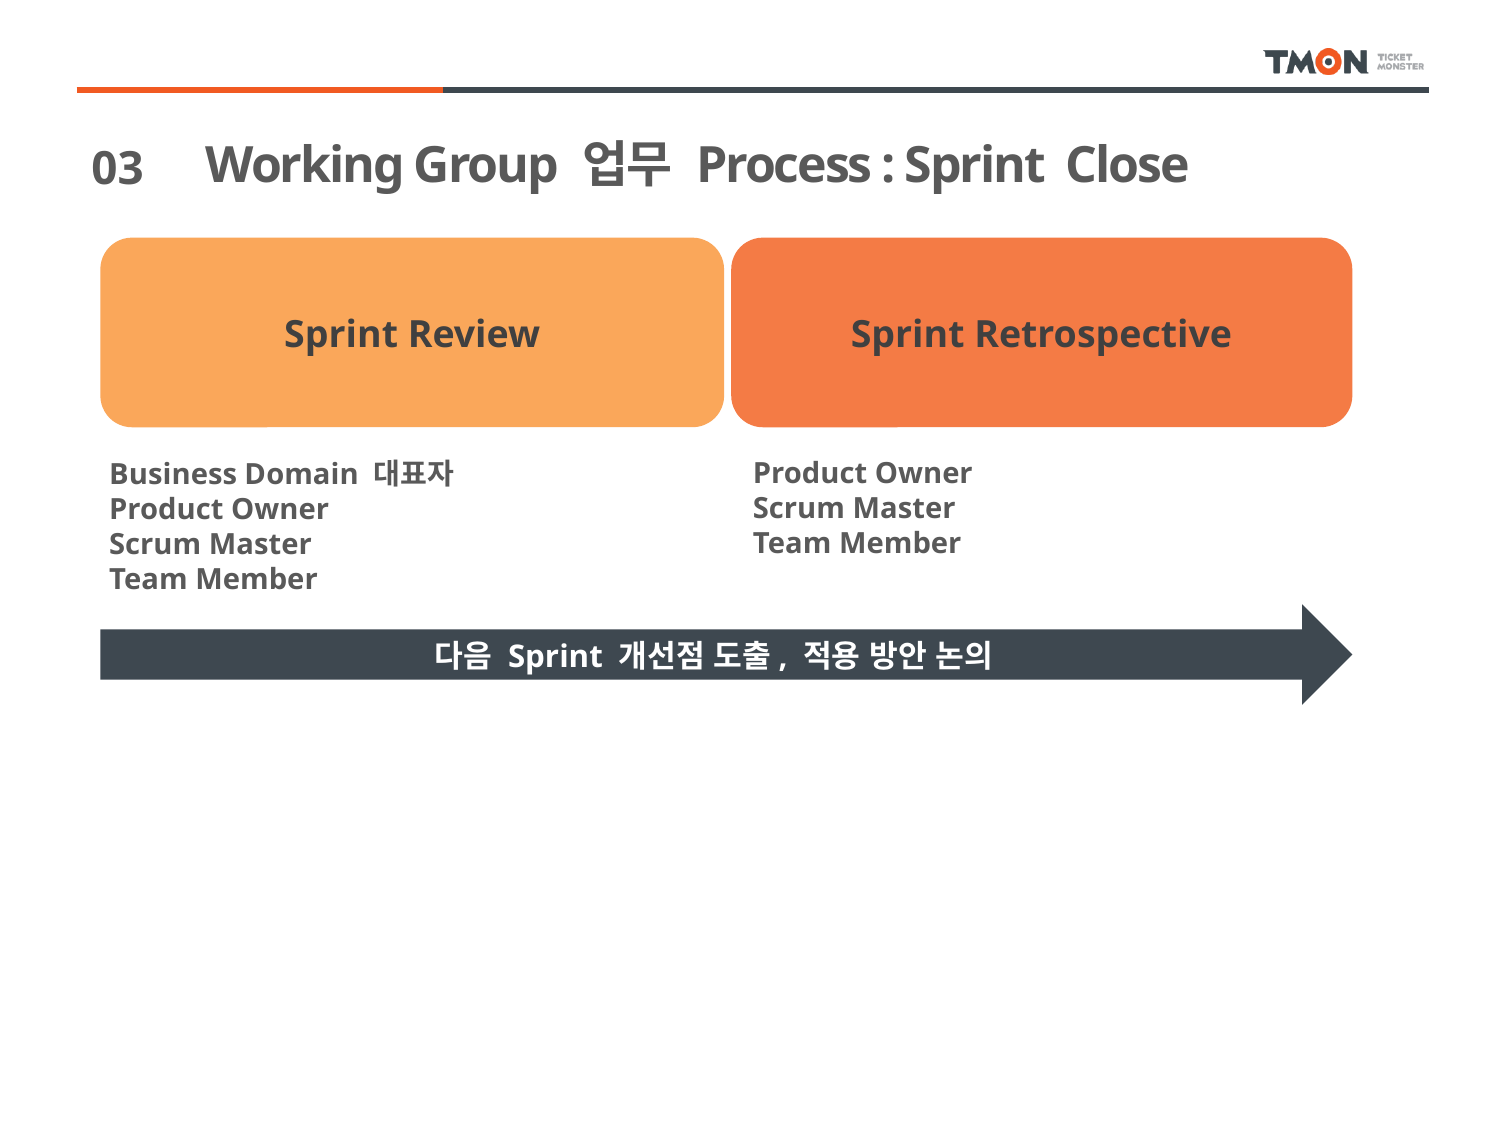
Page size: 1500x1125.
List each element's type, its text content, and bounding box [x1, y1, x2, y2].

text_box Sprint Review [98, 235, 727, 430]
picture [1263, 48, 1424, 75]
text_box 03 [76, 131, 189, 202]
text_box Working Group 업무 Process : Sprint Close [190, 125, 1500, 291]
text_box 다음 Sprint 개선점 도출, 적용 방안 논의 [98, 602, 1355, 707]
text_box Business Domain 대표자 Product Owner Scrum Master Team Member [94, 447, 725, 603]
text_box Product Owner Scrum Master Team Member [738, 446, 1344, 567]
text_box Sprint Retrospective [729, 235, 1355, 430]
